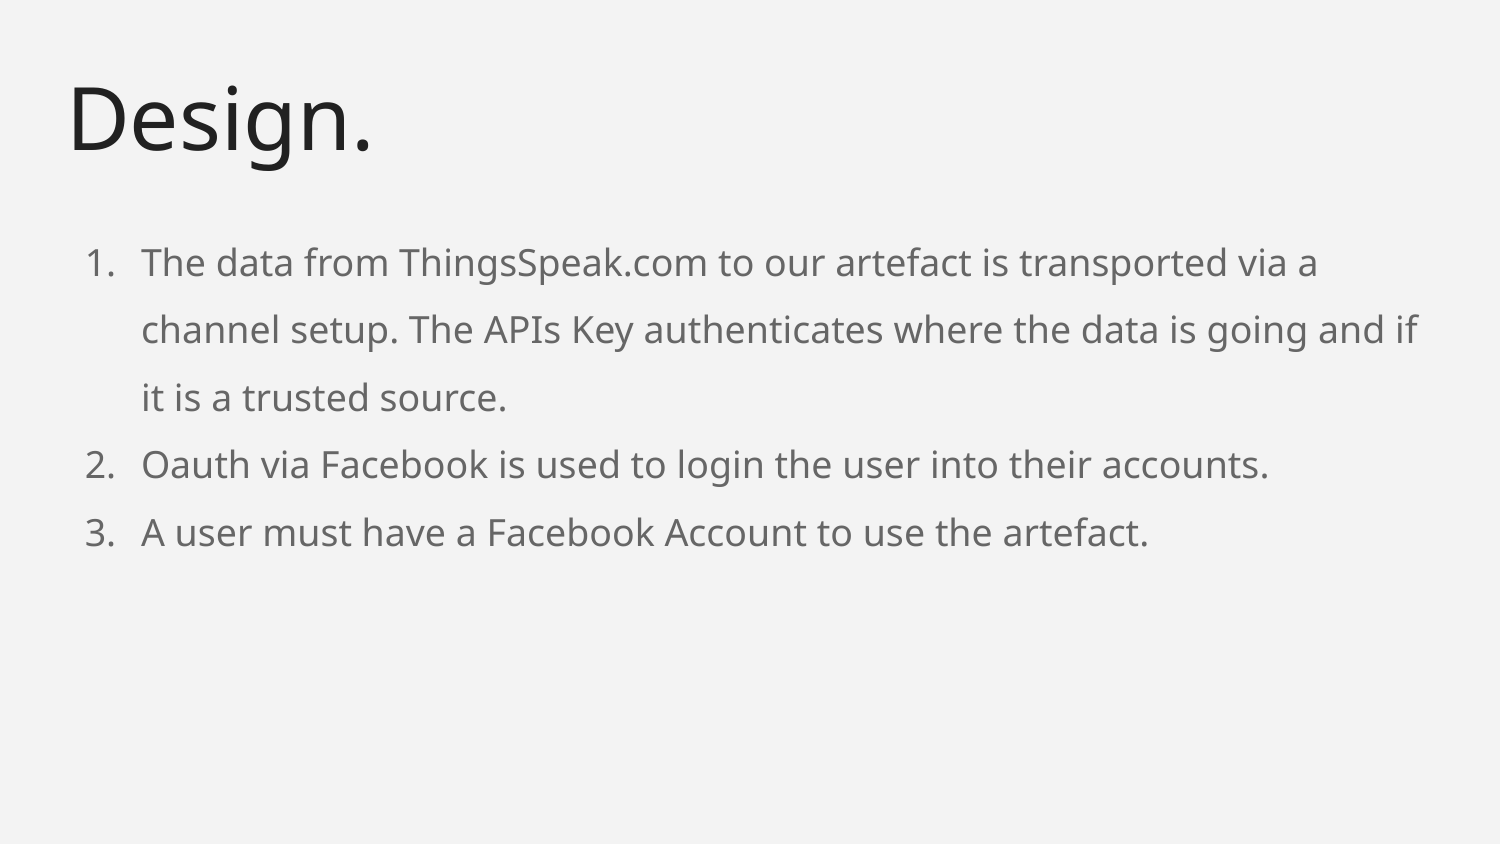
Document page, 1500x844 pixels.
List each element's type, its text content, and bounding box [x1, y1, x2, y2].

list The data from ThingsSpeak.com to our artefact is transported via a channel setup. The APIs Key authenticates where the data is going and if it is a trusted source. Oauth via Facebook is used to login the user into their accounts. A user must have a Facebook Account to use the artefact. [51, 201, 1449, 750]
title Design. [51, 48, 1449, 180]
